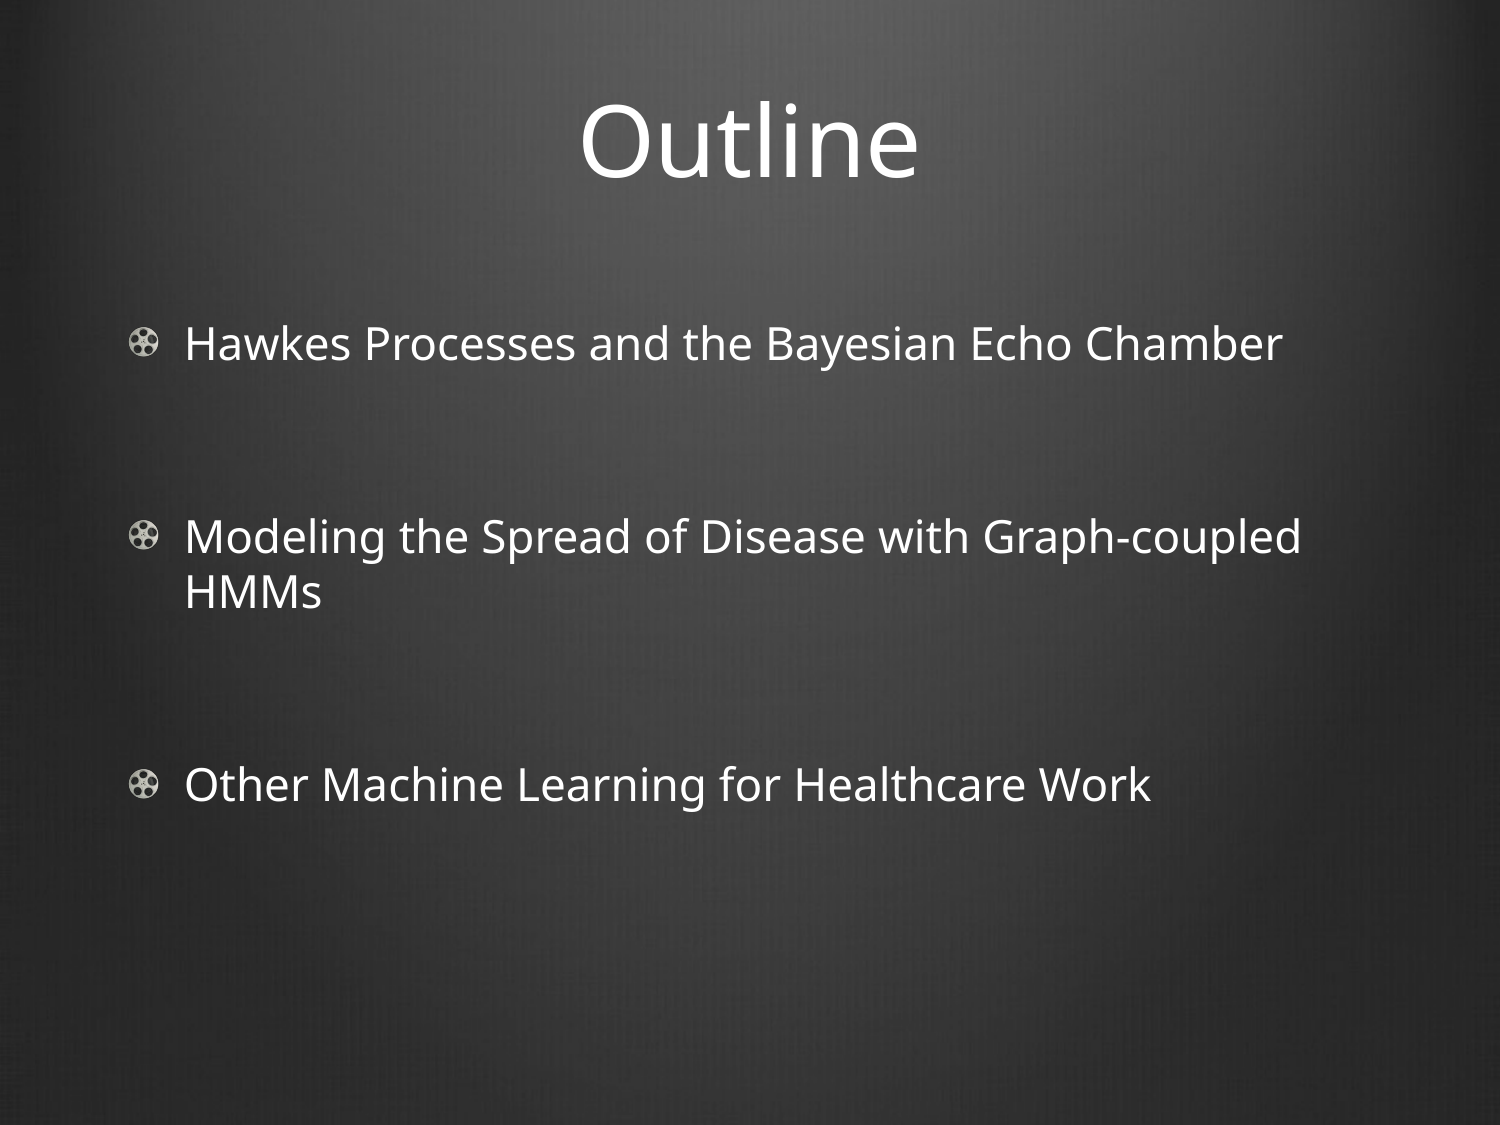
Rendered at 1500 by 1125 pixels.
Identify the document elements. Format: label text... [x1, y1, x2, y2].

picture [127, 325, 160, 358]
picture [127, 518, 160, 551]
list Hawkes Processes and the Bayesian Echo Chamber Modeling the Spread of Disease with Graph-coupled HMMs Other Machine Learning for Healthcare Work [112, 306, 1388, 1005]
picture [127, 767, 160, 800]
title Outline [112, 19, 1388, 255]
